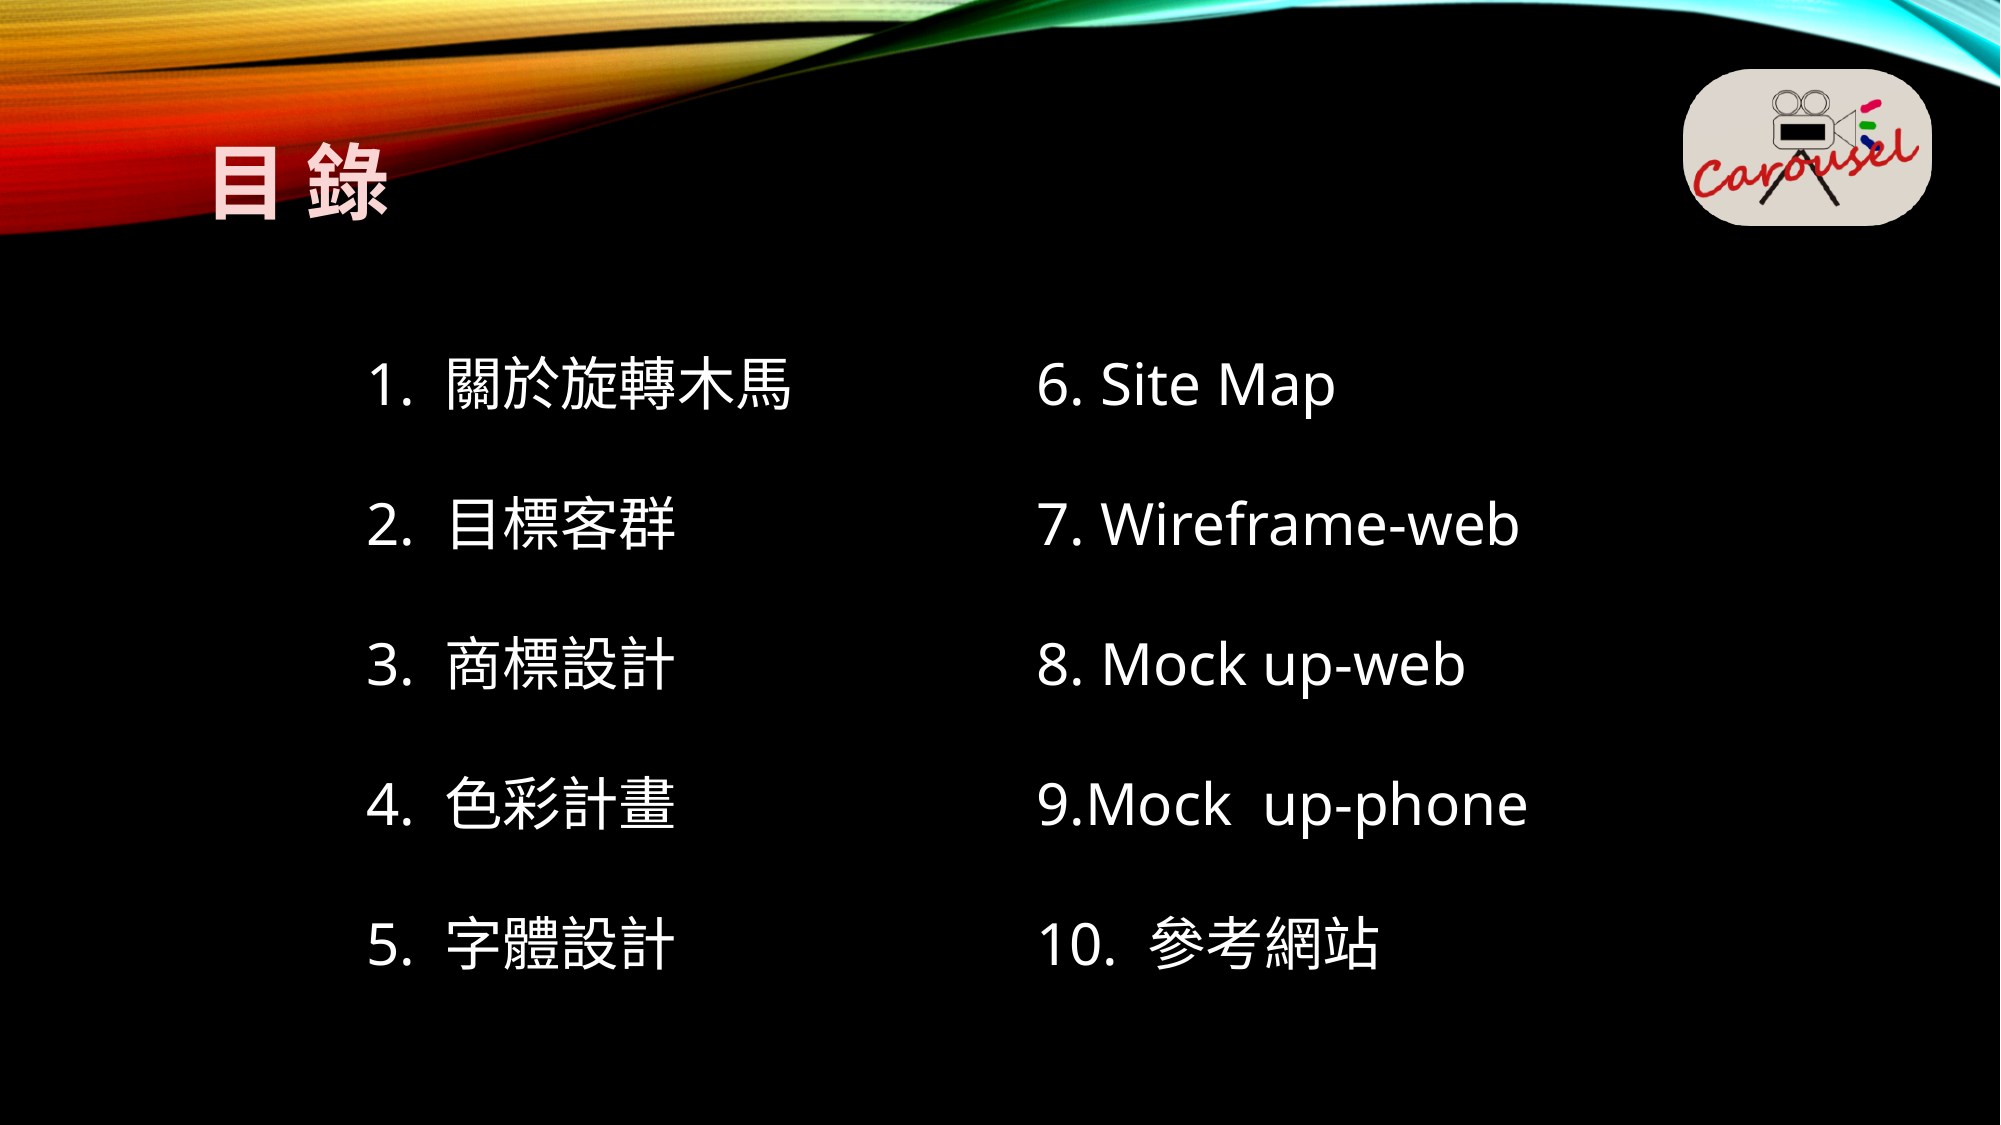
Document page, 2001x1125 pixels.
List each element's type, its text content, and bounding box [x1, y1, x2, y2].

picture [0, 0, 2000, 237]
text_box 6. Site Map 7. Wireframe-web 8. Mock up-web 9.Mock up-phone 10. 參考網站 [1021, 339, 1591, 1075]
text_box 1. 關於旋轉木馬 2. 目標客群 3. 商標設計 4. 色彩計畫 5. 字體設計 [351, 339, 861, 985]
title 目 錄 [94, 97, 500, 277]
